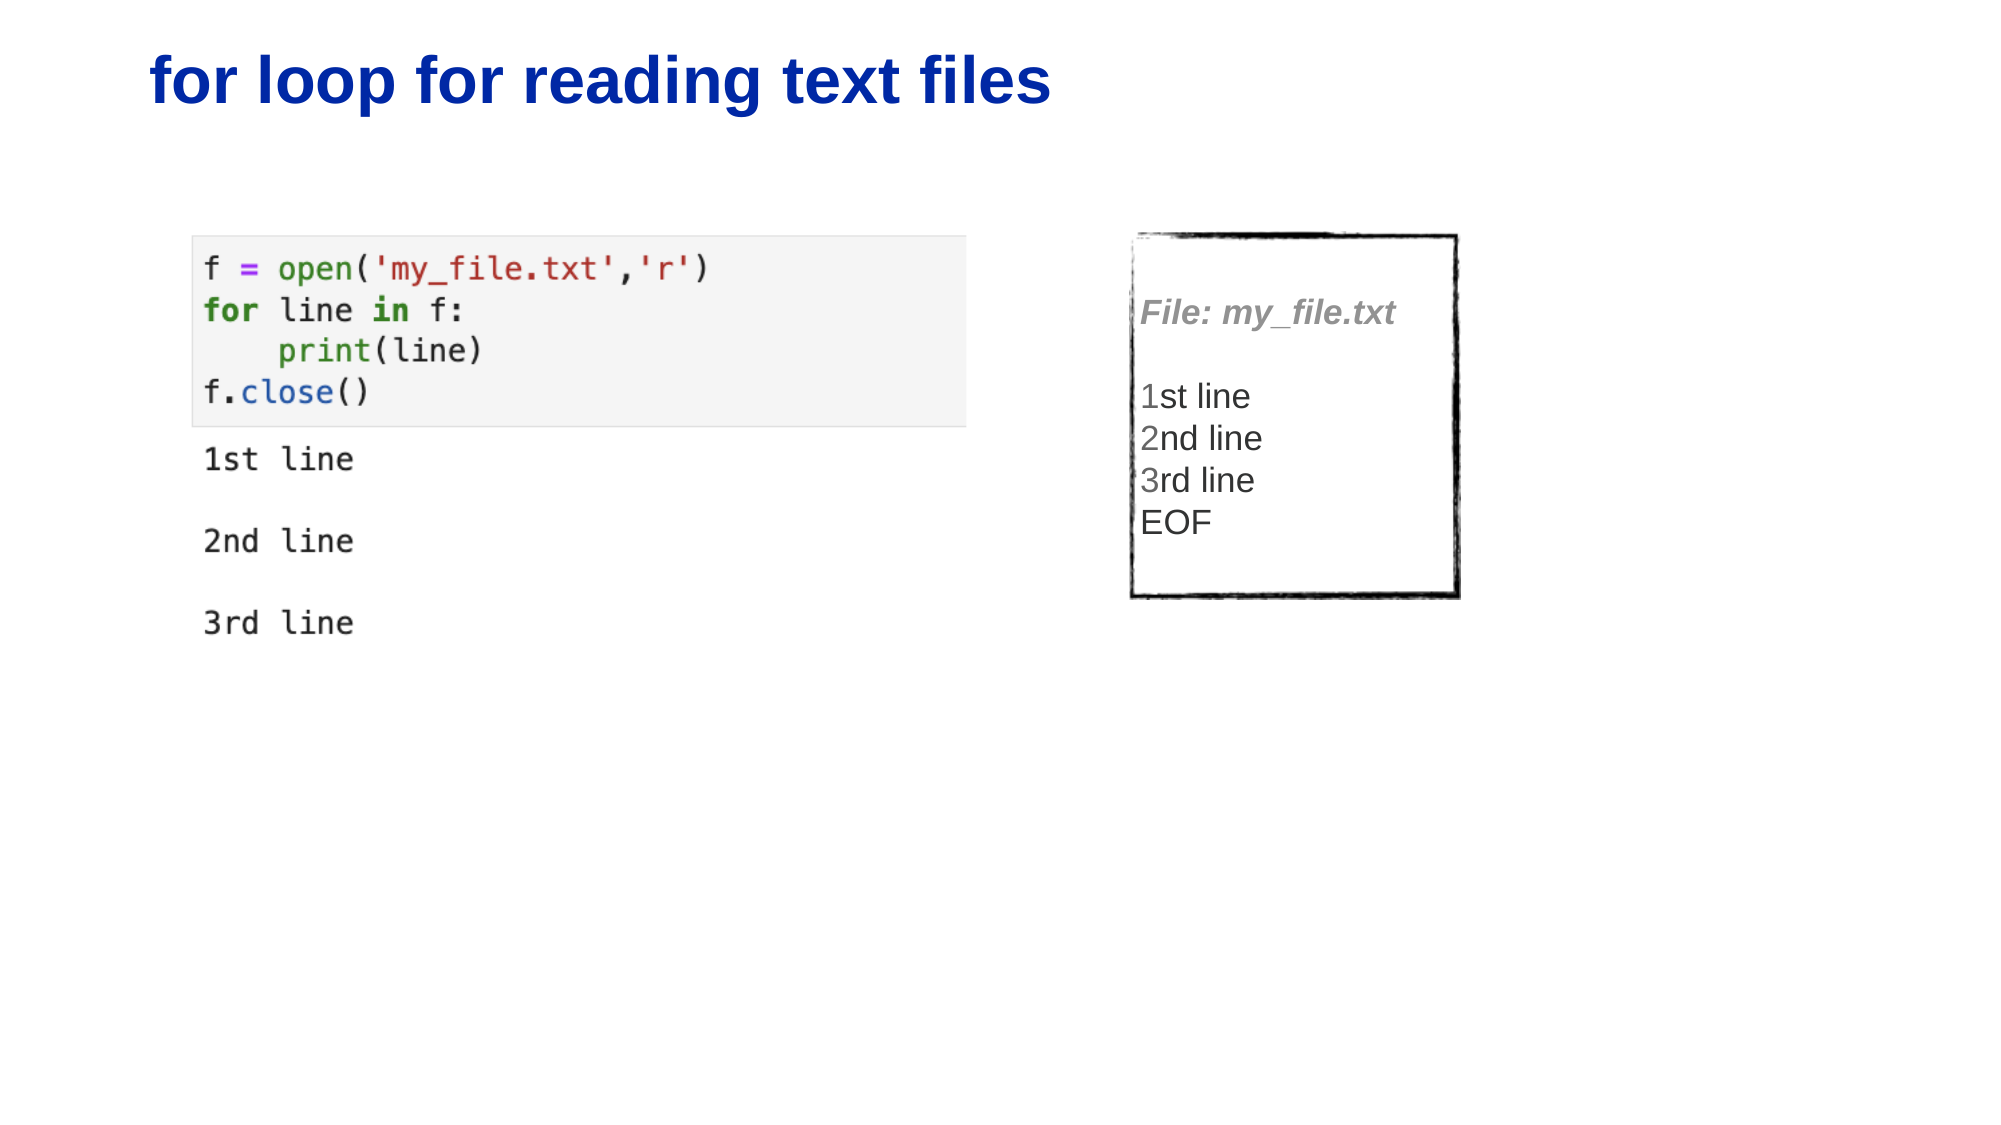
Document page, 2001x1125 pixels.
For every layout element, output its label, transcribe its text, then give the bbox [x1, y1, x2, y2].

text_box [1129, 231, 1461, 600]
title for loop for reading text files [149, 31, 1851, 132]
picture [180, 218, 967, 669]
